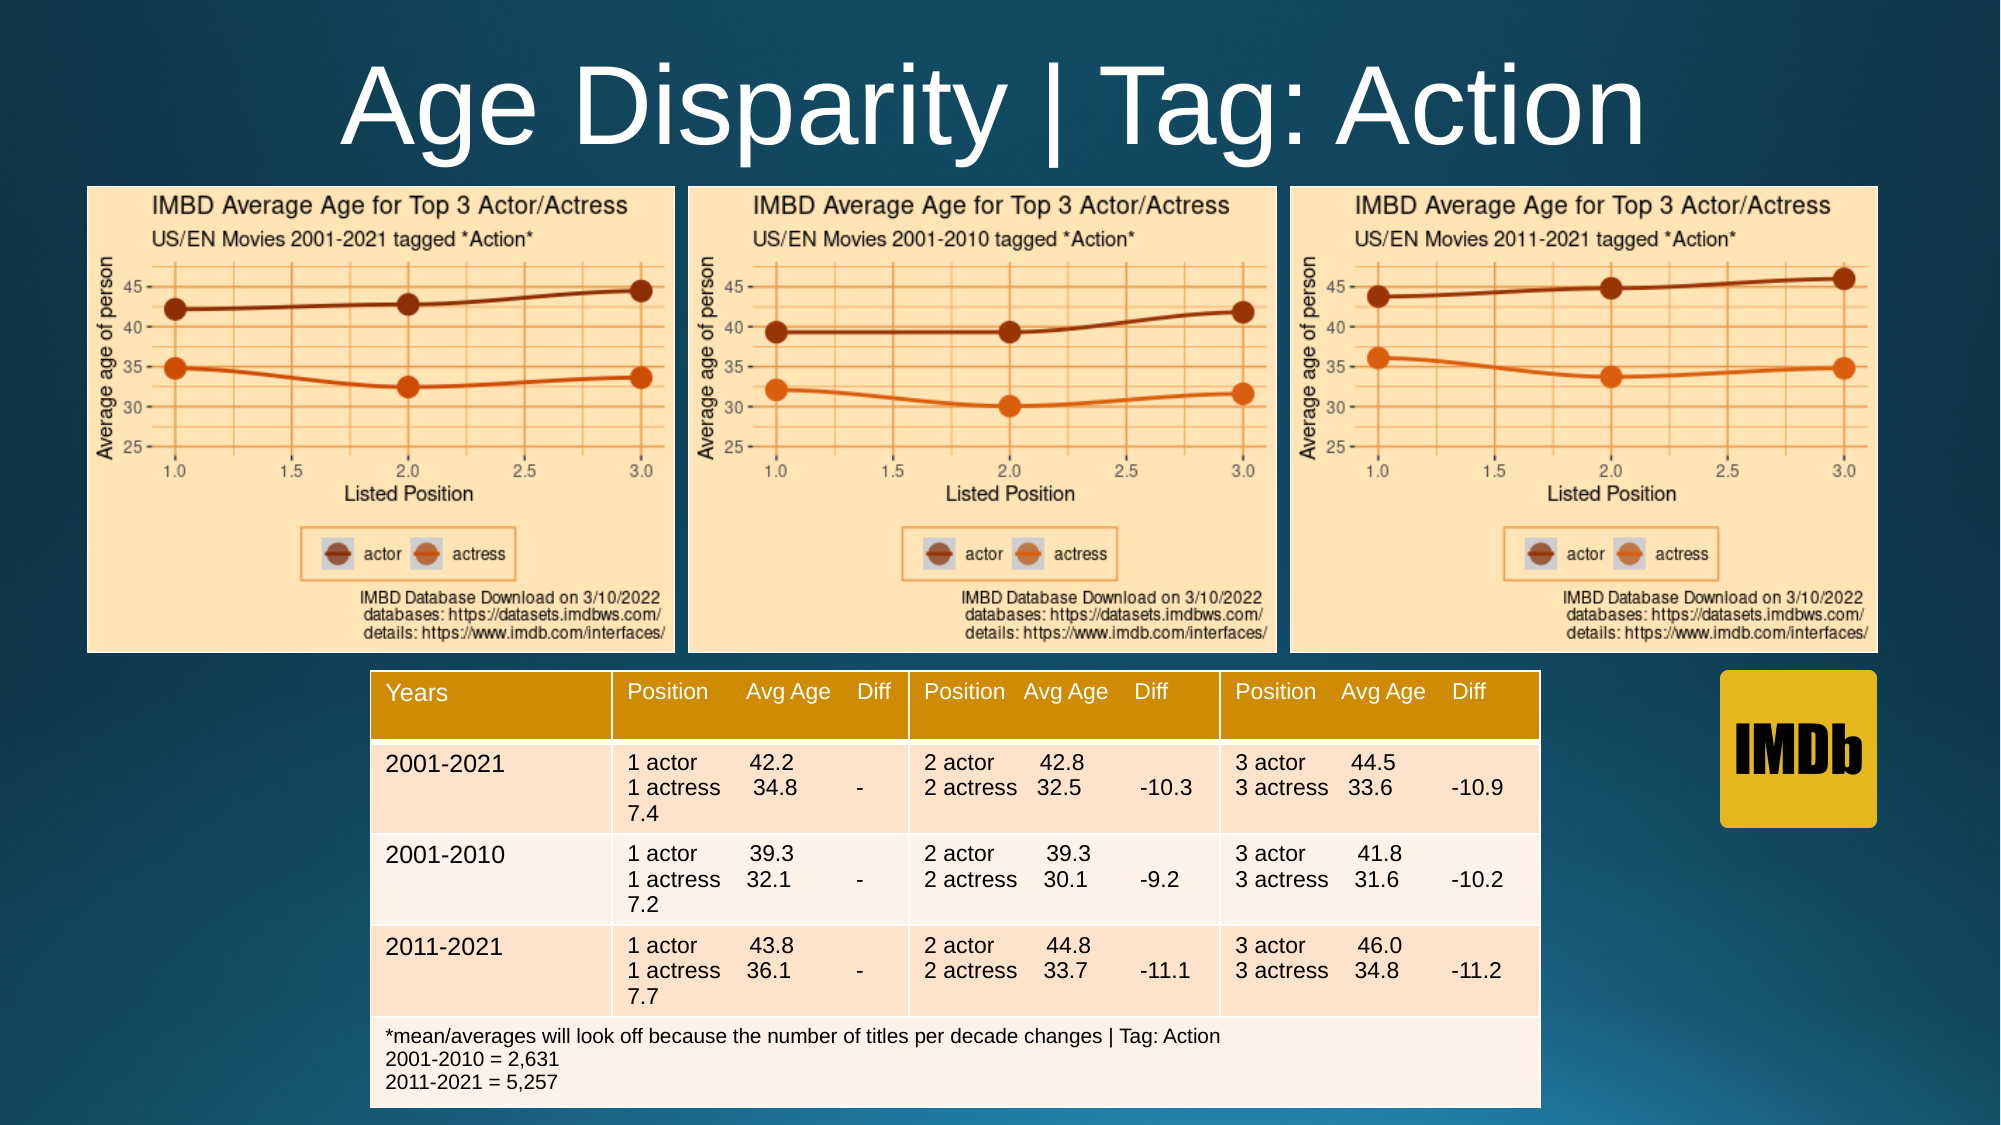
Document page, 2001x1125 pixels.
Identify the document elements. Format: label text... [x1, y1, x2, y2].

picture [0, 0, 2001, 1125]
table_header Years [371, 672, 611, 739]
table_cell *mean/averages will look off because the number of titles per decade changes | Tag: Action 2001-2010 = 2,631 2011-2021 = 5,257 [371, 1018, 1539, 1106]
table_cell 3 actor 44.5 3 actress 33.6 -10.9 [1221, 745, 1539, 833]
table_header Position Avg Age Diff [910, 672, 1219, 739]
table_cell 2 actor 42.8 2 actress 32.5 -10.3 [910, 745, 1219, 833]
table_cell 2011-2021 [371, 926, 611, 1016]
table_cell 2001-2021 [371, 745, 611, 833]
table_cell 1 actor 43.8 1 actress 36.1 -7.7 [613, 926, 908, 1016]
table_cell 2 actor 39.3 2 actress 30.1 -9.2 [910, 835, 1219, 924]
table_cell 2 actor 44.8 2 actress 33.7 -11.1 [910, 926, 1219, 1016]
table_cell 1 actor 39.3 1 actress 32.1 -7.2 [613, 835, 908, 924]
table_cell 2001-2010 [371, 835, 611, 924]
table_header Position Avg Age Diff [1221, 672, 1539, 739]
table_header Position Avg Age Diff [613, 672, 908, 739]
table_cell 1 actor 42.2 1 actress 34.8 -7.4 [613, 745, 908, 833]
title Age Disparity | Tag: Action [132, 0, 1857, 218]
table_cell 3 actor 41.8 3 actress 31.6 -10.2 [1221, 835, 1539, 924]
table_cell 3 actor 46.0 3 actress 34.8 -11.2 [1221, 926, 1539, 1016]
